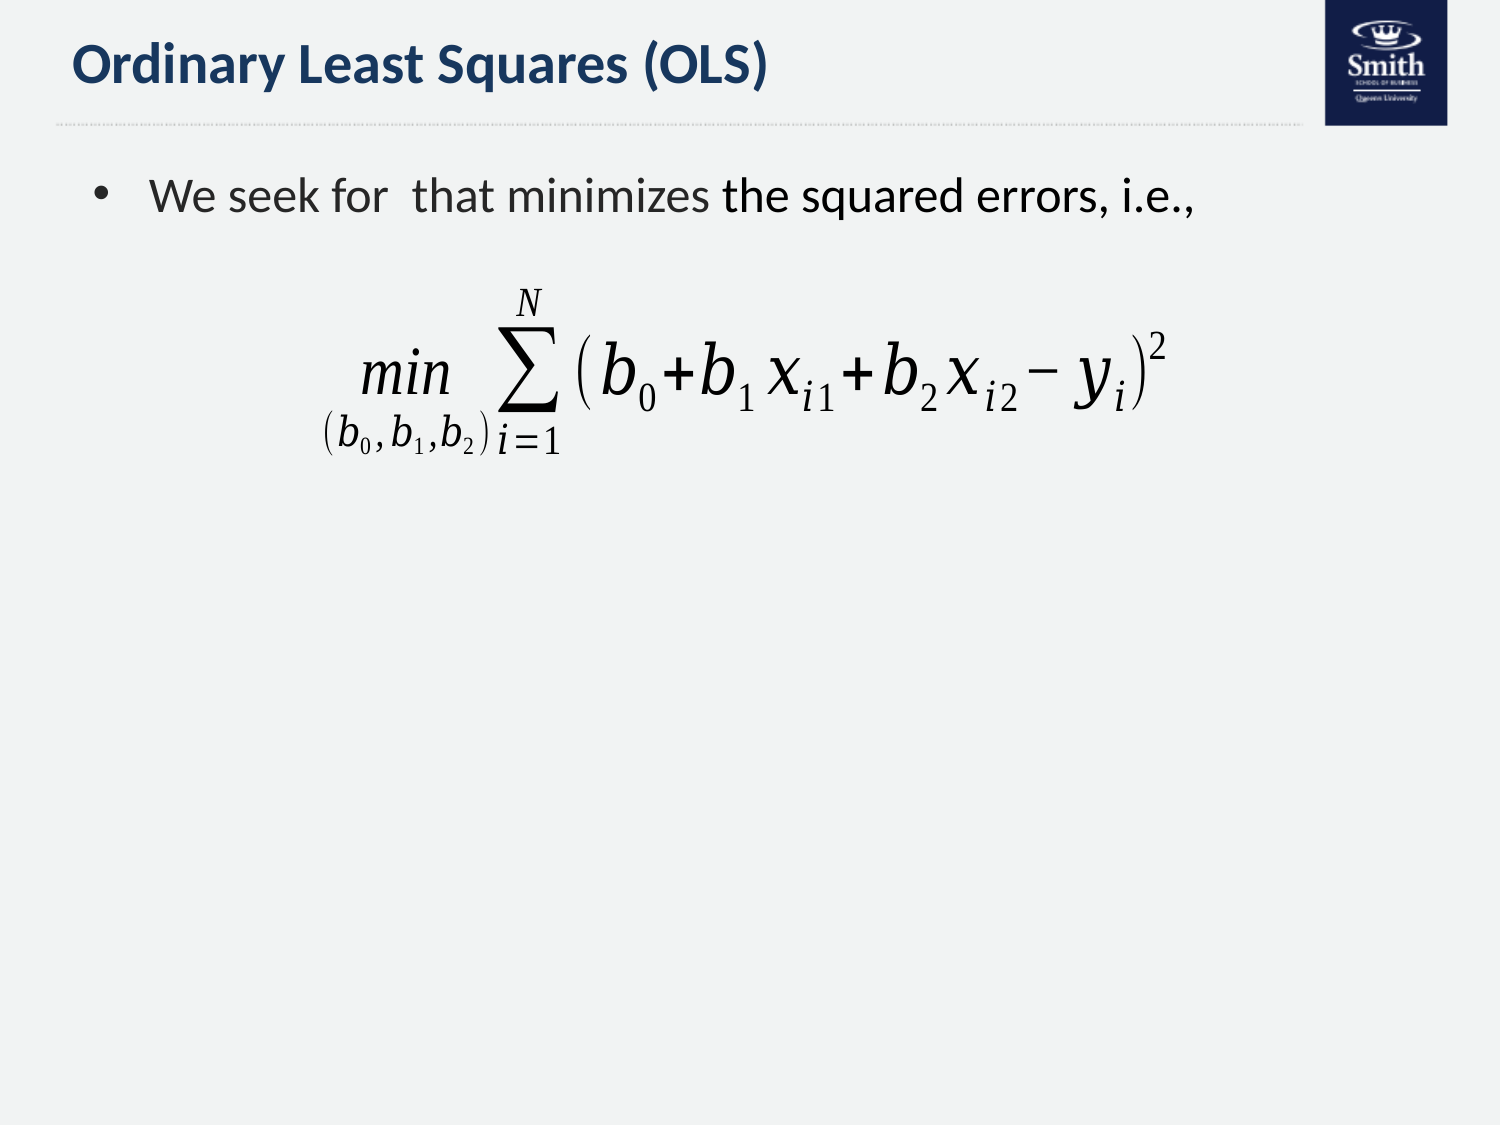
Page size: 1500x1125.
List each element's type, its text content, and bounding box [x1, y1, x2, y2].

title Ordinary Least Squares (OLS) [57, 7, 1288, 114]
